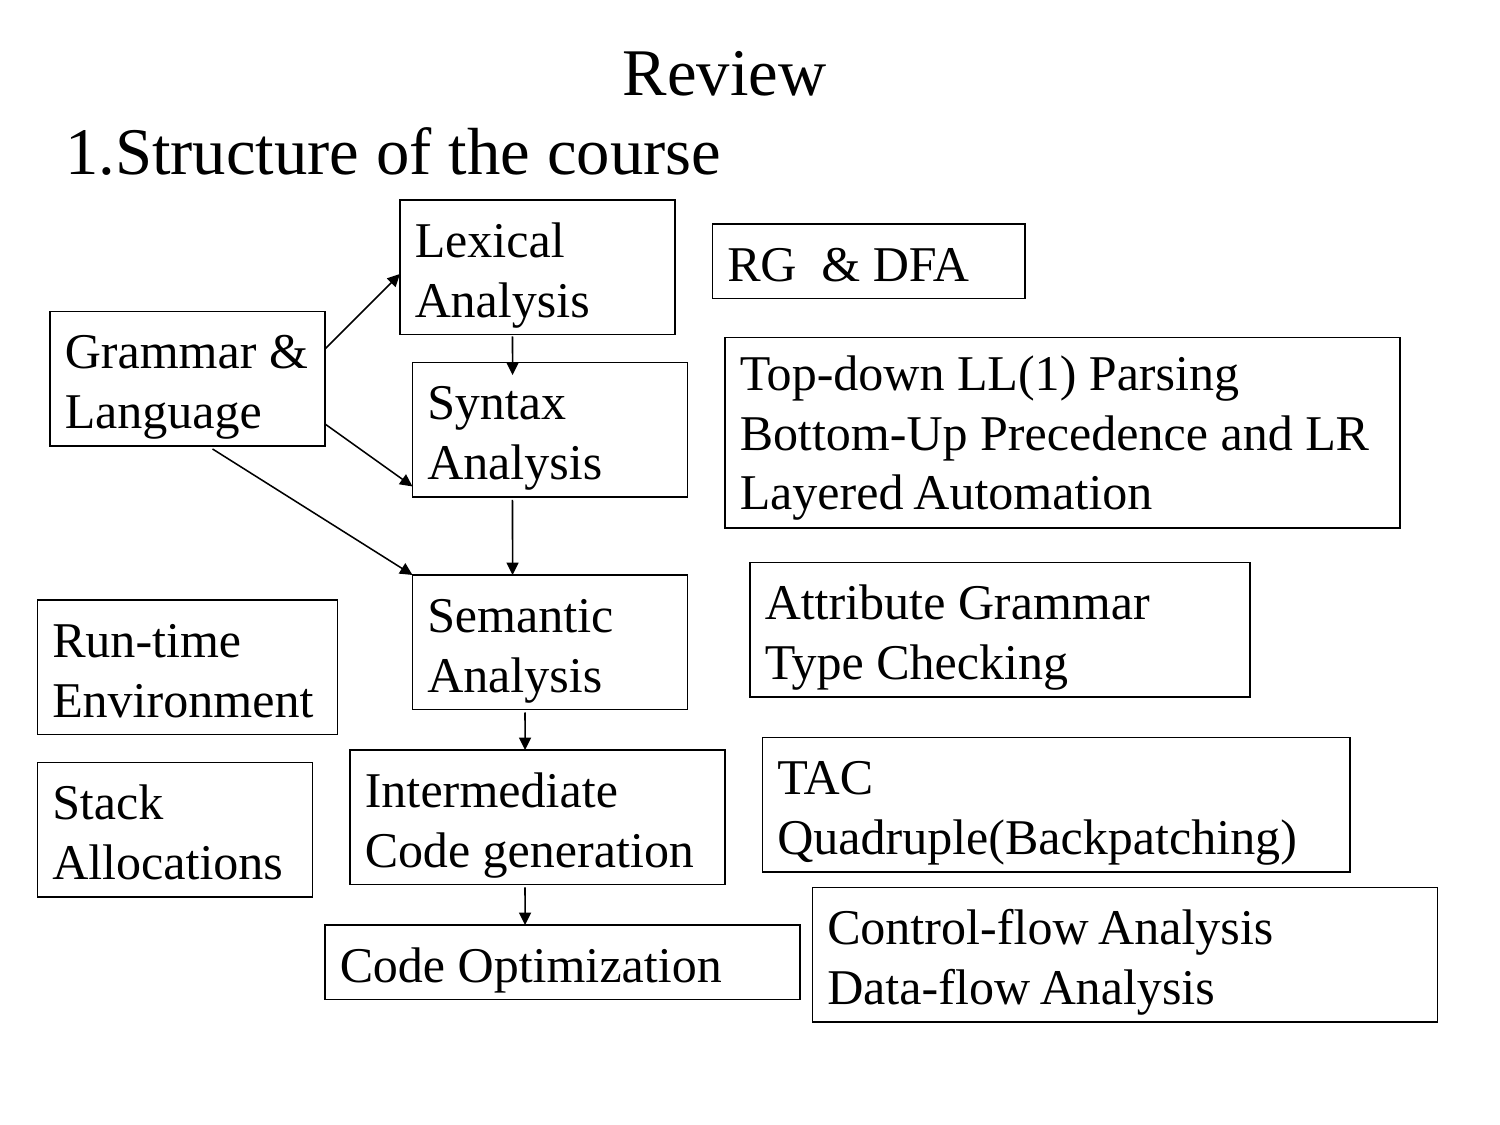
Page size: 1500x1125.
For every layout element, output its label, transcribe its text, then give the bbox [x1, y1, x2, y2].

title Review [112, 24, 1338, 99]
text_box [37, 199, 1438, 1025]
list 1.Structure of the course [50, 99, 1400, 198]
